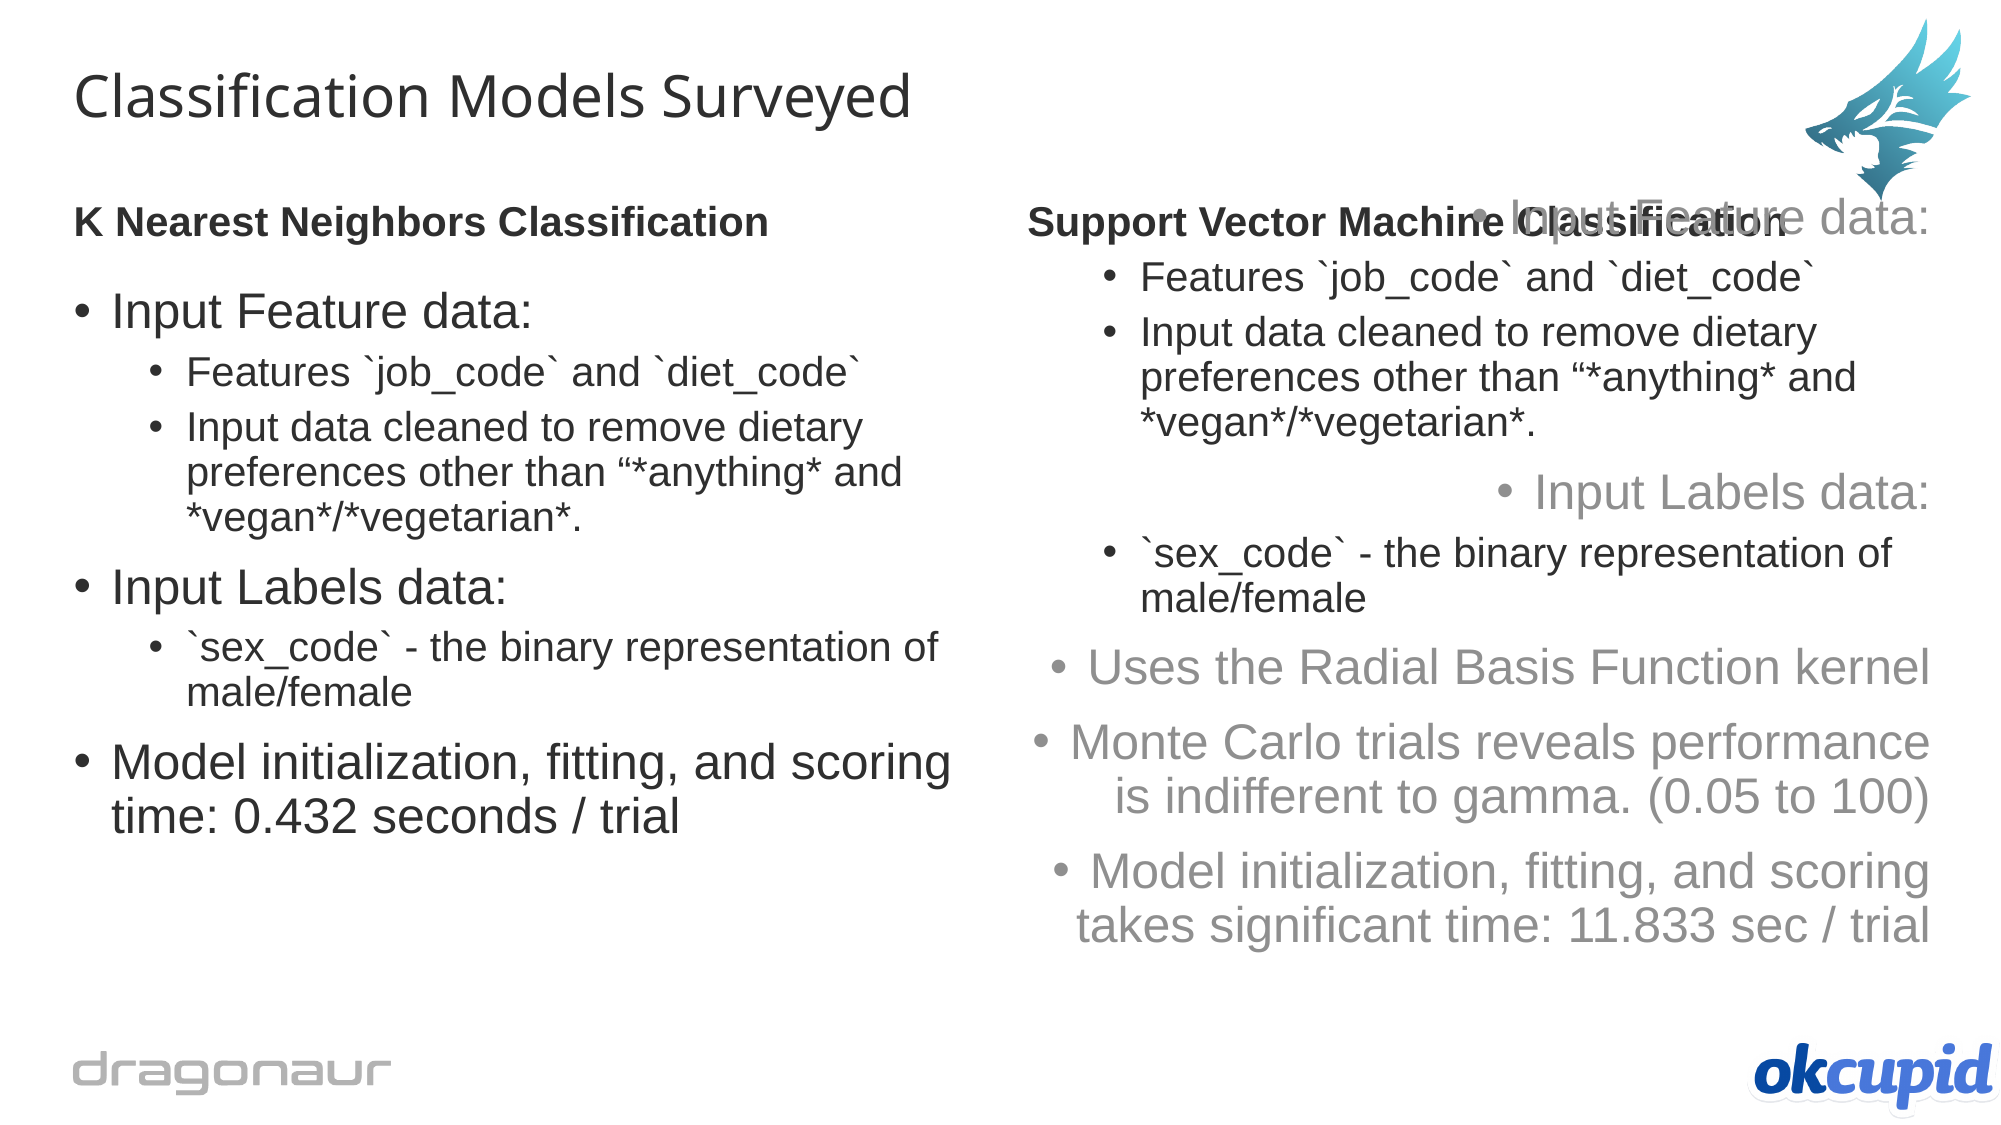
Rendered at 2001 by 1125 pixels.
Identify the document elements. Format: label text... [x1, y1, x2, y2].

list Support Vector Machine Classification [1012, 185, 1947, 253]
list K Nearest Neighbors Classification [58, 185, 984, 253]
title Classification Models Surveyed [58, 59, 1947, 160]
picture [1747, 1035, 2000, 1119]
list Input Feature data: Features `job_code` and `diet_code` Input data cleaned to remove dietary preferences other than “*anything* and *vegan*/*vegetarian*. Input Labels data: `sex_code` - the binary representation of male/female Model initialization, fitting, and scoring time: 0.432 seconds / trial [58, 278, 984, 1016]
picture [1796, 18, 1981, 202]
list Input Feature data: Features `job_code` and `diet_code` Input data cleaned to remove dietary preferences other than “*anything* and *vegan*/*vegetarian*. Input Labels data: `sex_code` - the binary representation of male/female Uses the Radial Basis Function kernel Monte Carlo trials reveals performance is indifferent to gamma. (0.05 to 100) Model initialization, fitting, and scoring takes significant time: 11.833 sec / trial [1012, 278, 1947, 1016]
